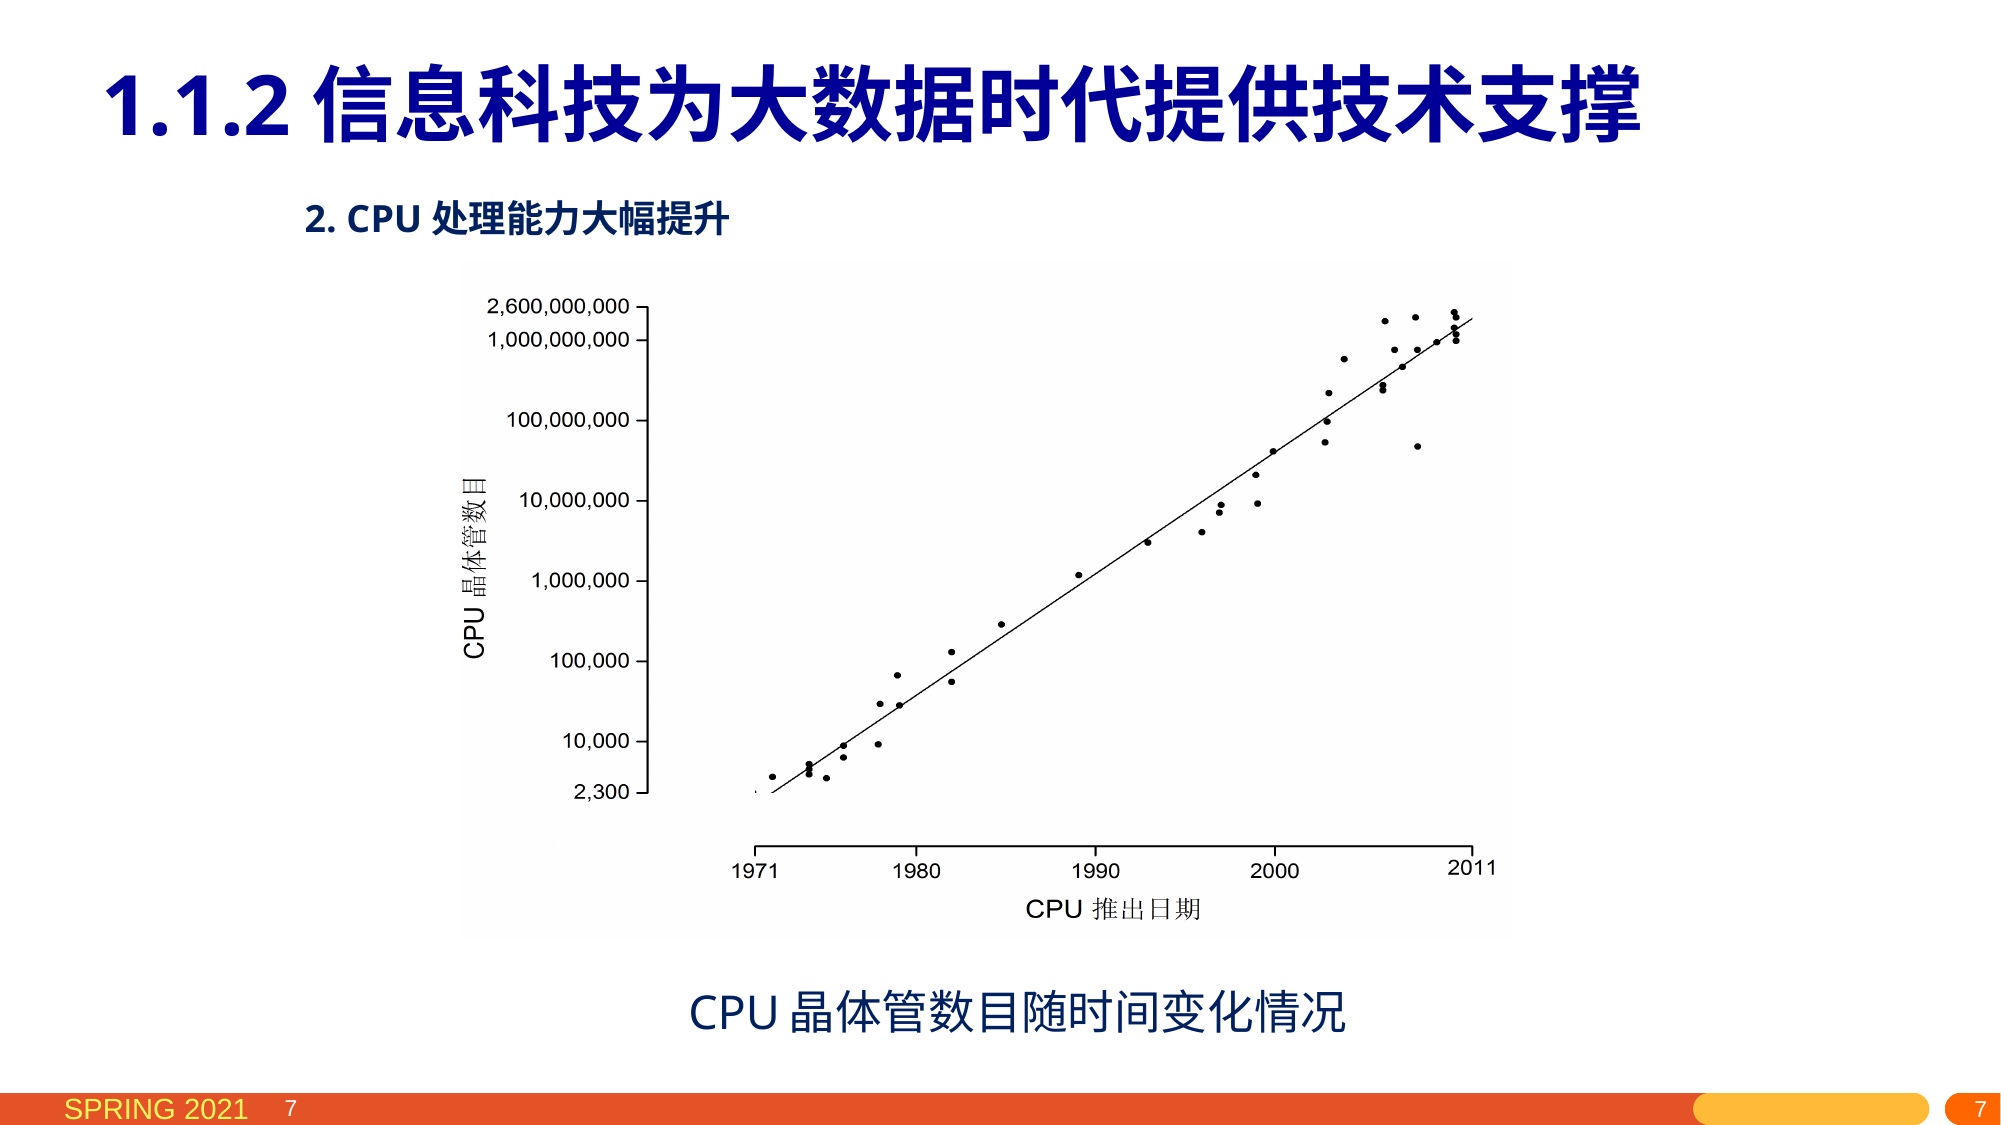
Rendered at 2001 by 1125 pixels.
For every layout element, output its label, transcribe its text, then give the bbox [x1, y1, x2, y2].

picture [462, 262, 1513, 939]
text_box 2. CPU处理能力大幅提升 [289, 187, 755, 248]
list CPU晶体管数目随时间变化情况 [338, 976, 1697, 1047]
title 1.1.2信息科技为大数据时代提供技术支撑 [86, 42, 1914, 161]
